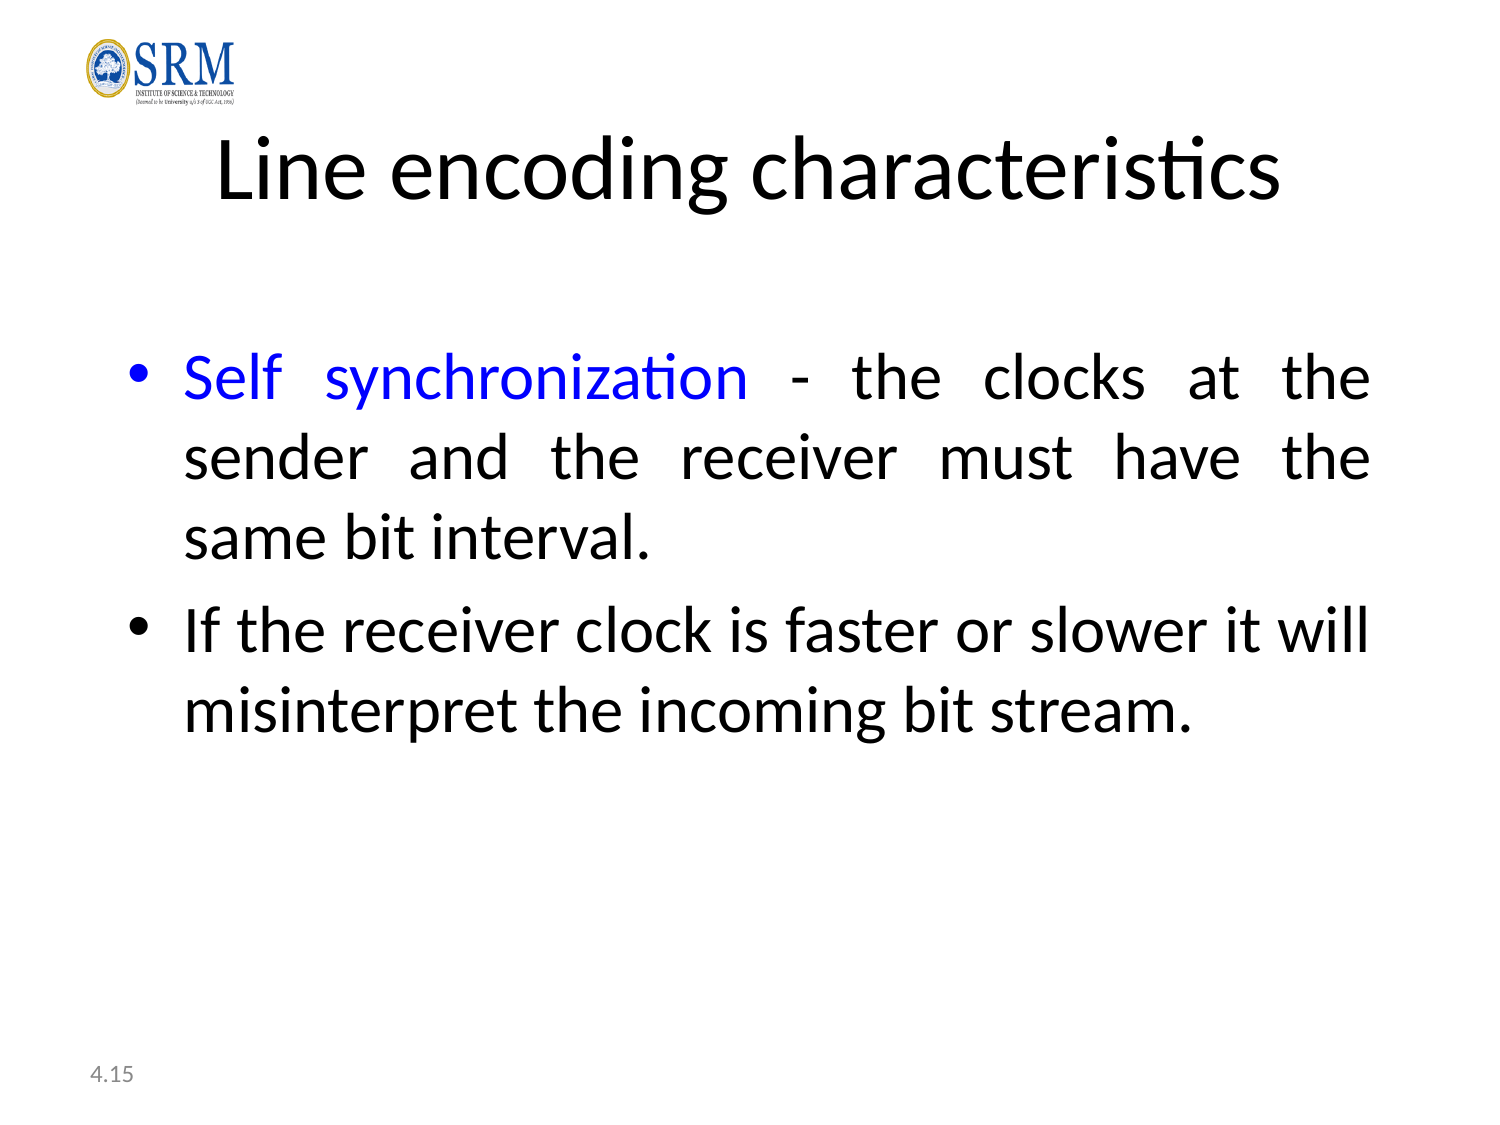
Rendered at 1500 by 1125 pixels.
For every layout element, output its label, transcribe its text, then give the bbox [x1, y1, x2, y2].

slide_number 4.‹#› [75, 1042, 425, 1103]
picture [84, 26, 238, 114]
title Line encoding characteristics [112, 99, 1388, 288]
list Self synchronization - the clocks at the sender and the receiver must have the same bit interval. If the receiver clock is faster or slower it will misinterpret the incoming bit stream. [112, 324, 1388, 1000]
